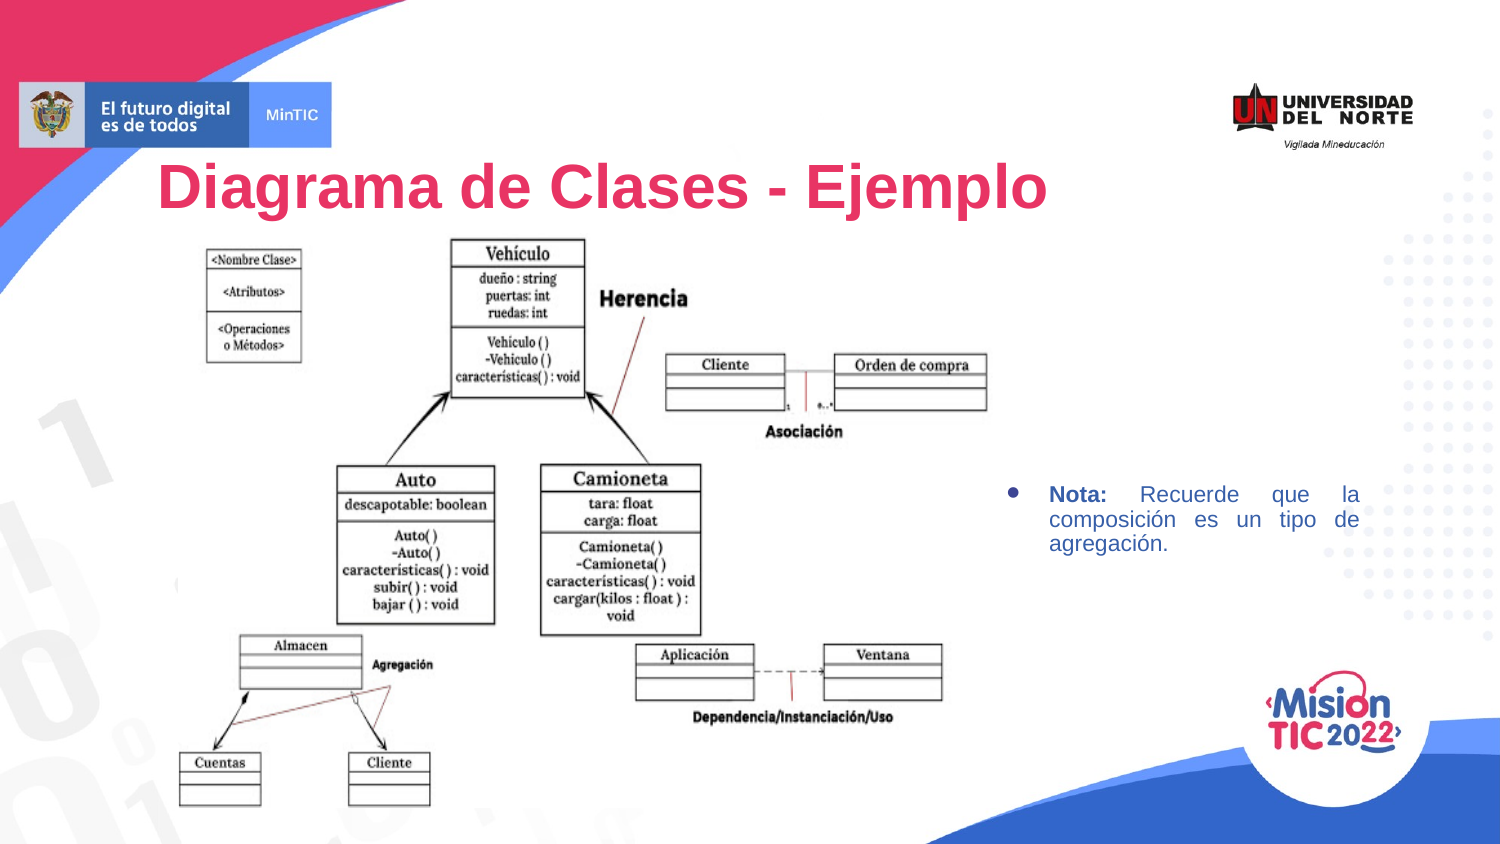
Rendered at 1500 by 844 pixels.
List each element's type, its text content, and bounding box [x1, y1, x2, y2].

text_box Nota: Recuerde que la composición es un tipo de agregación. [1007, 477, 1361, 564]
text_box Diagrama de Clases - Ejemplo [146, 48, 1385, 228]
picture [0, 0, 1500, 844]
